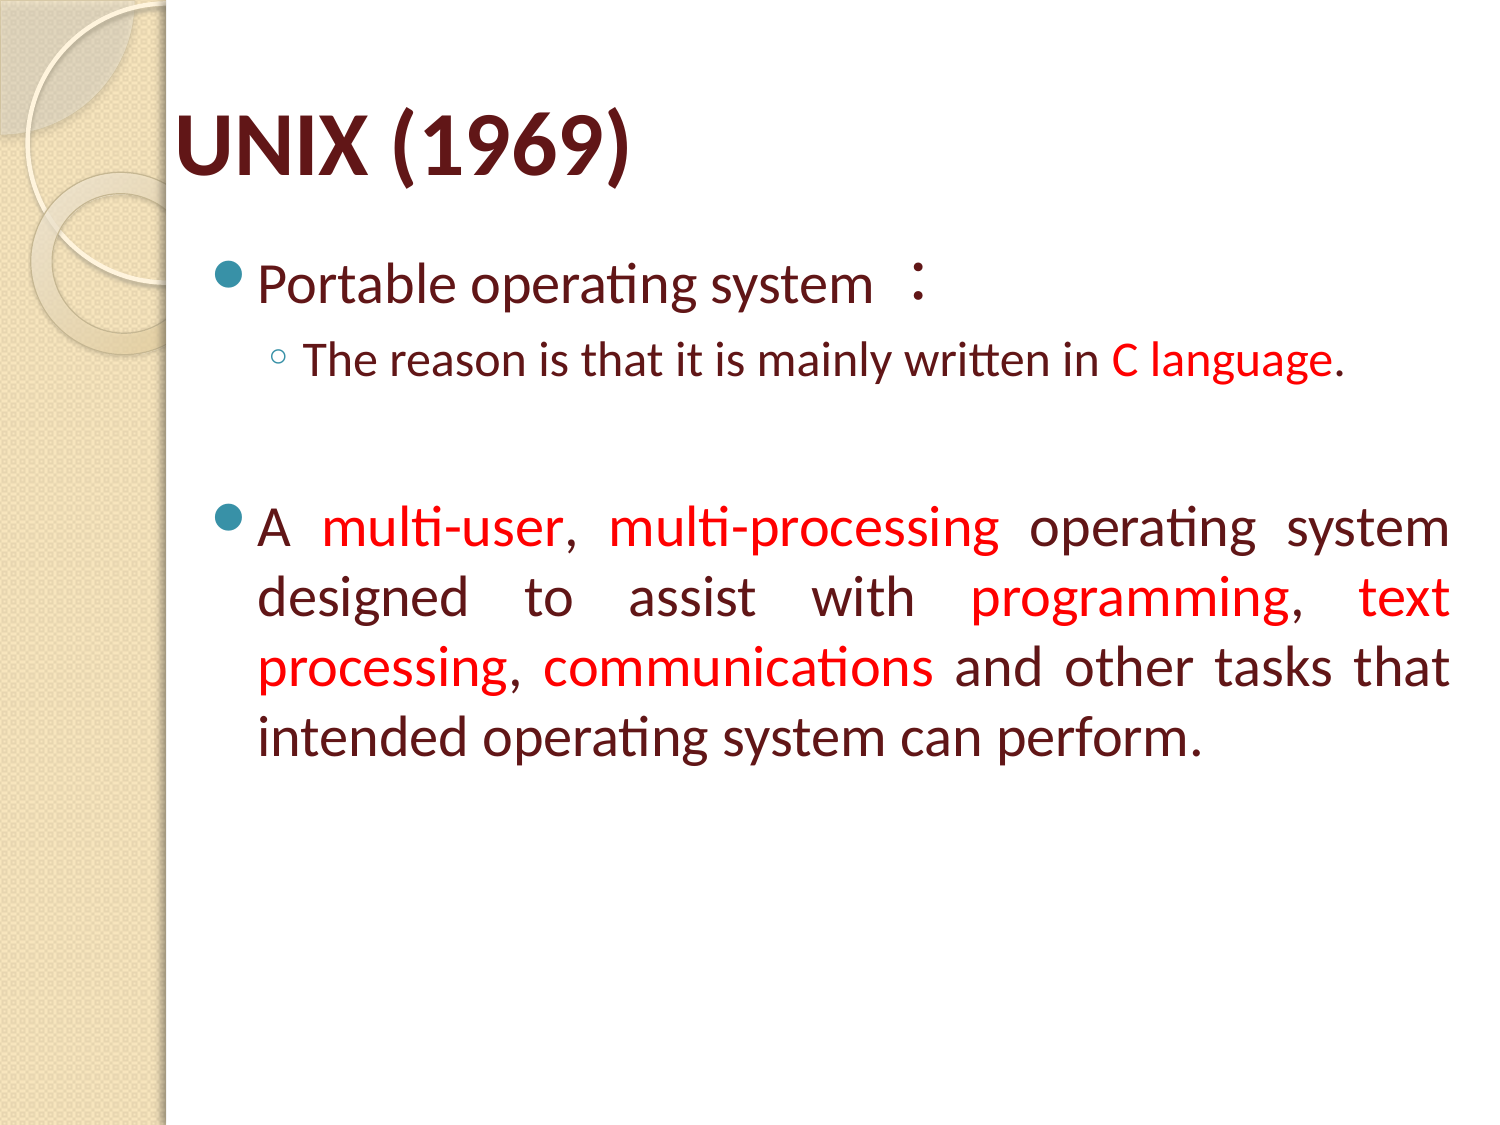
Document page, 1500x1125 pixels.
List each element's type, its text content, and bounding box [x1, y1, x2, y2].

title UNIX (1969) [159, 45, 1466, 233]
list Portable operating system： The reason is that it is mainly written in C language. A multi-user, multi-processing operating system designed to assist with programming, text processing, communications and other tasks that intended operating system can perform. [183, 237, 1466, 1025]
